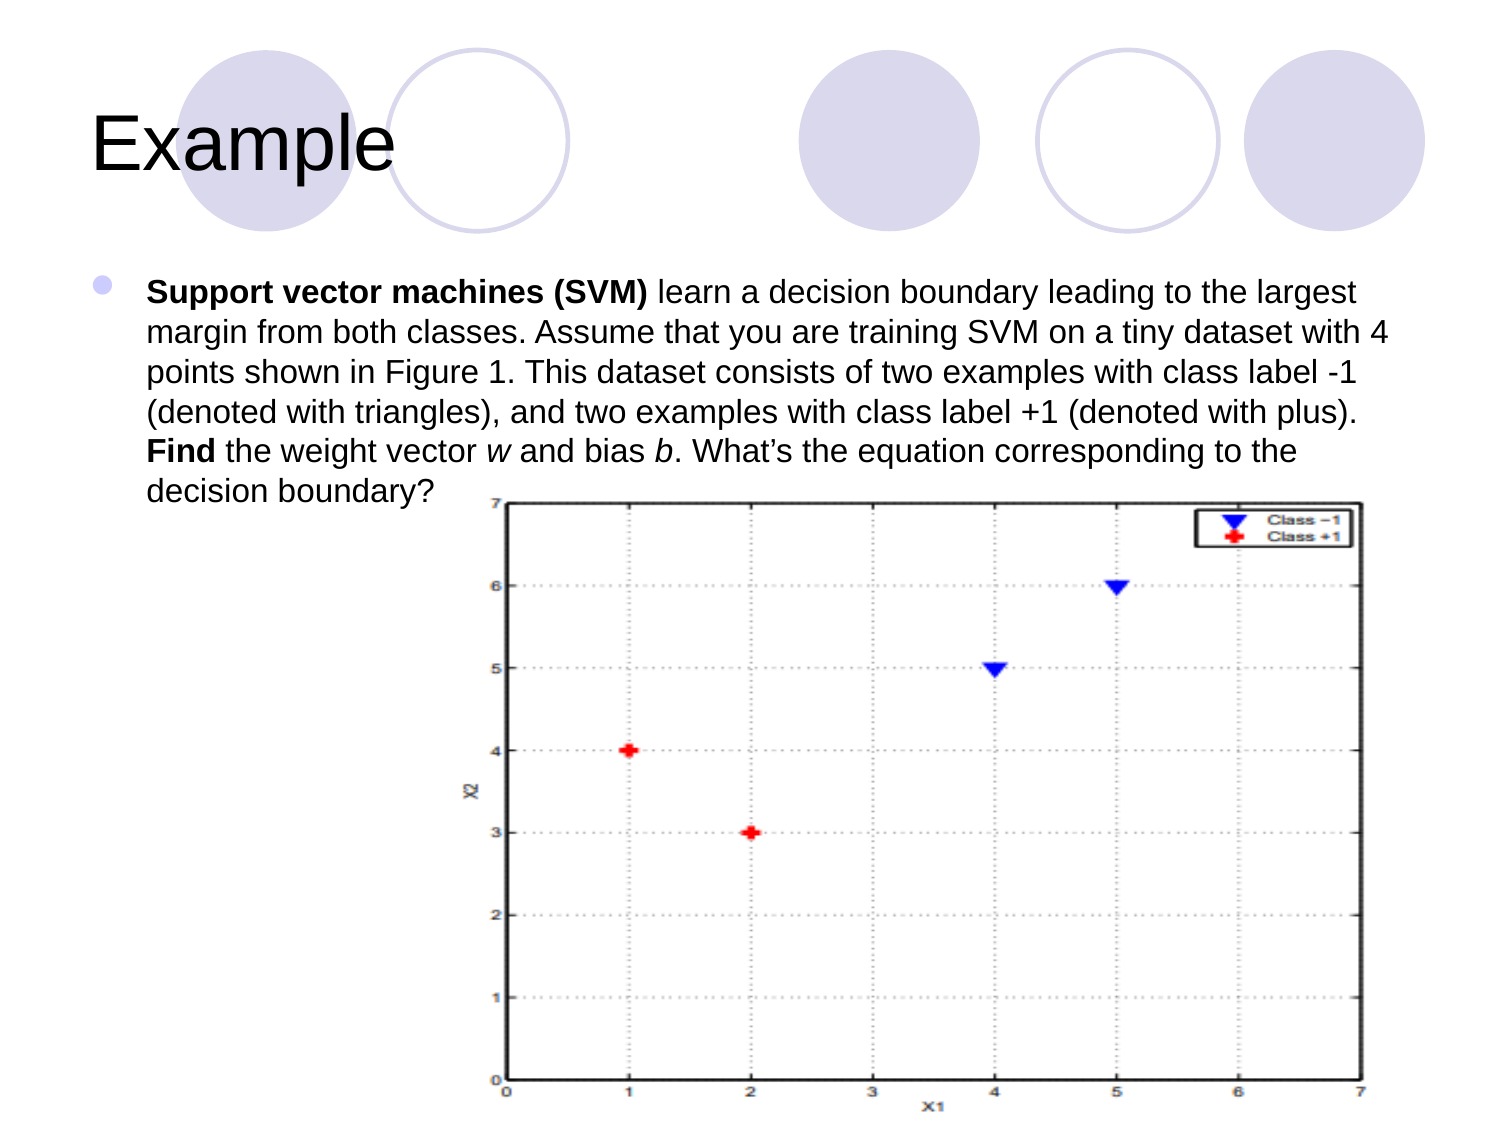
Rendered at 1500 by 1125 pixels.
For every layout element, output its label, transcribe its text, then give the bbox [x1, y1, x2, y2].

picture [462, 487, 1401, 1125]
list Support vector machines (SVM) learn a decision boundary leading to the largest margin from both classes. Assume that you are training SVM on a tiny dataset with 4 points shown in Figure 1. This dataset consists of two examples with class label -1 (denoted with triangles), and two examples with class label +1 (denoted with plus). Find the weight vector w and bias b. What’s the equation corresponding to the decision boundary? [74, 262, 1426, 1006]
title Example [74, 44, 1426, 233]
